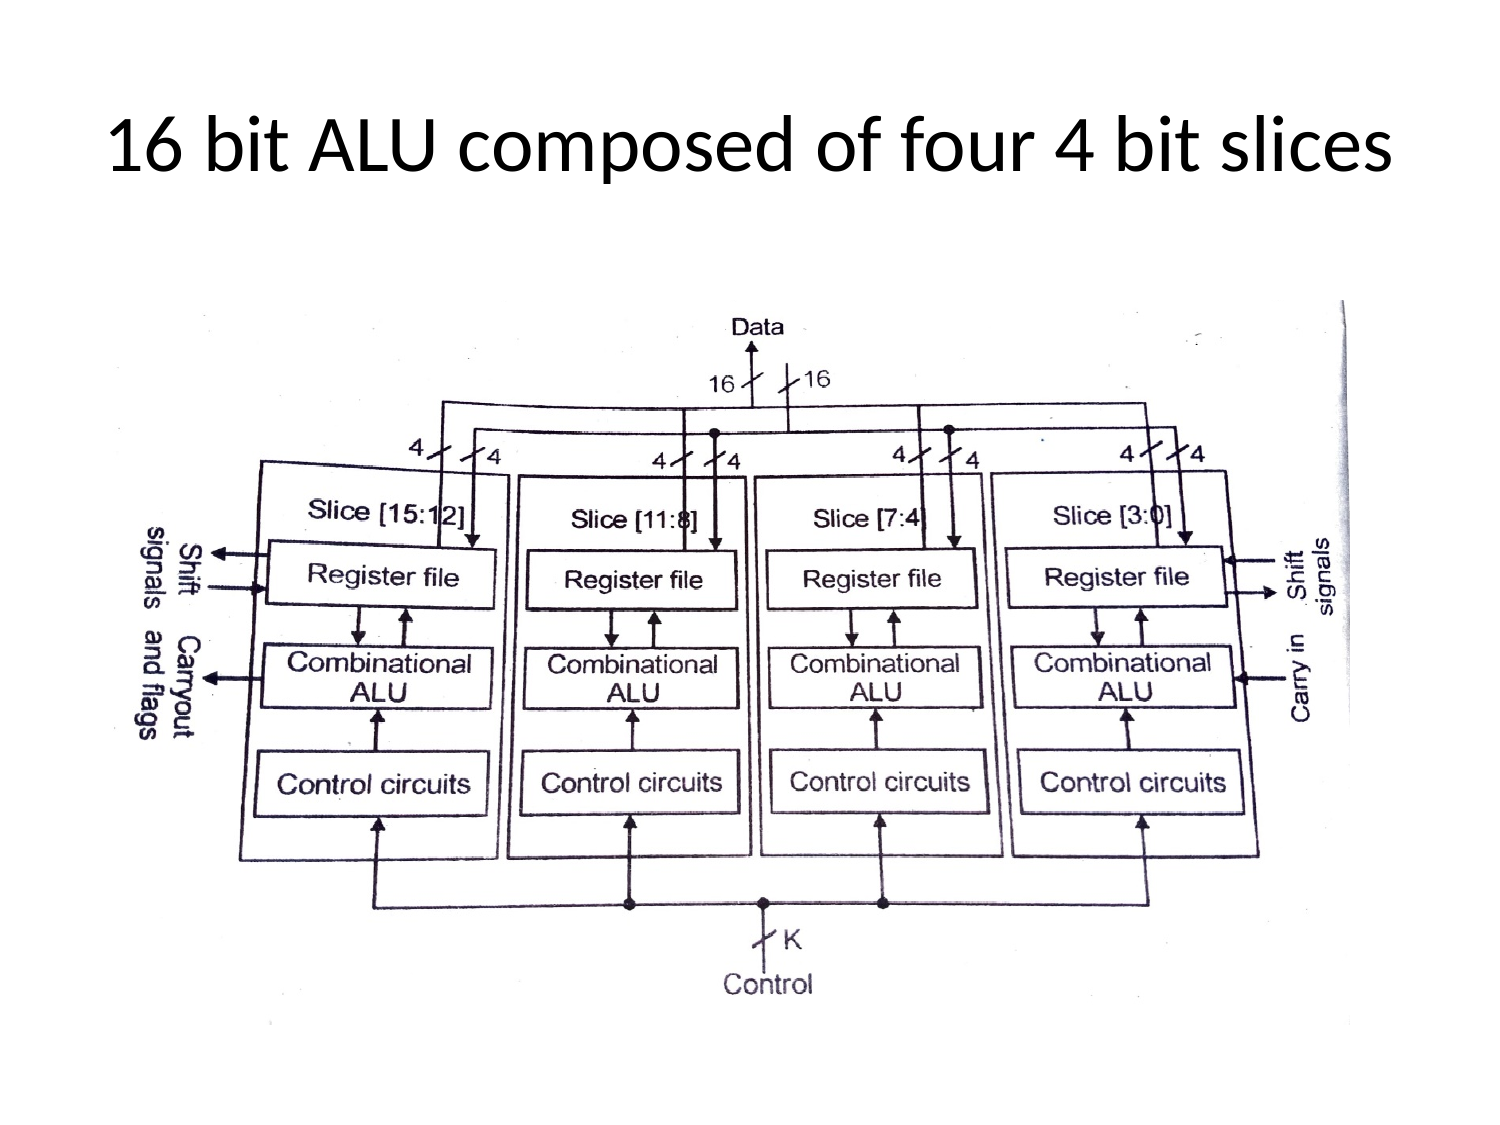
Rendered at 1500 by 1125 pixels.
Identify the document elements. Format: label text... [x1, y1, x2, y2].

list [112, 299, 1351, 1026]
title 16 bit ALU composed of four 4 bit slices [75, 45, 1425, 233]
